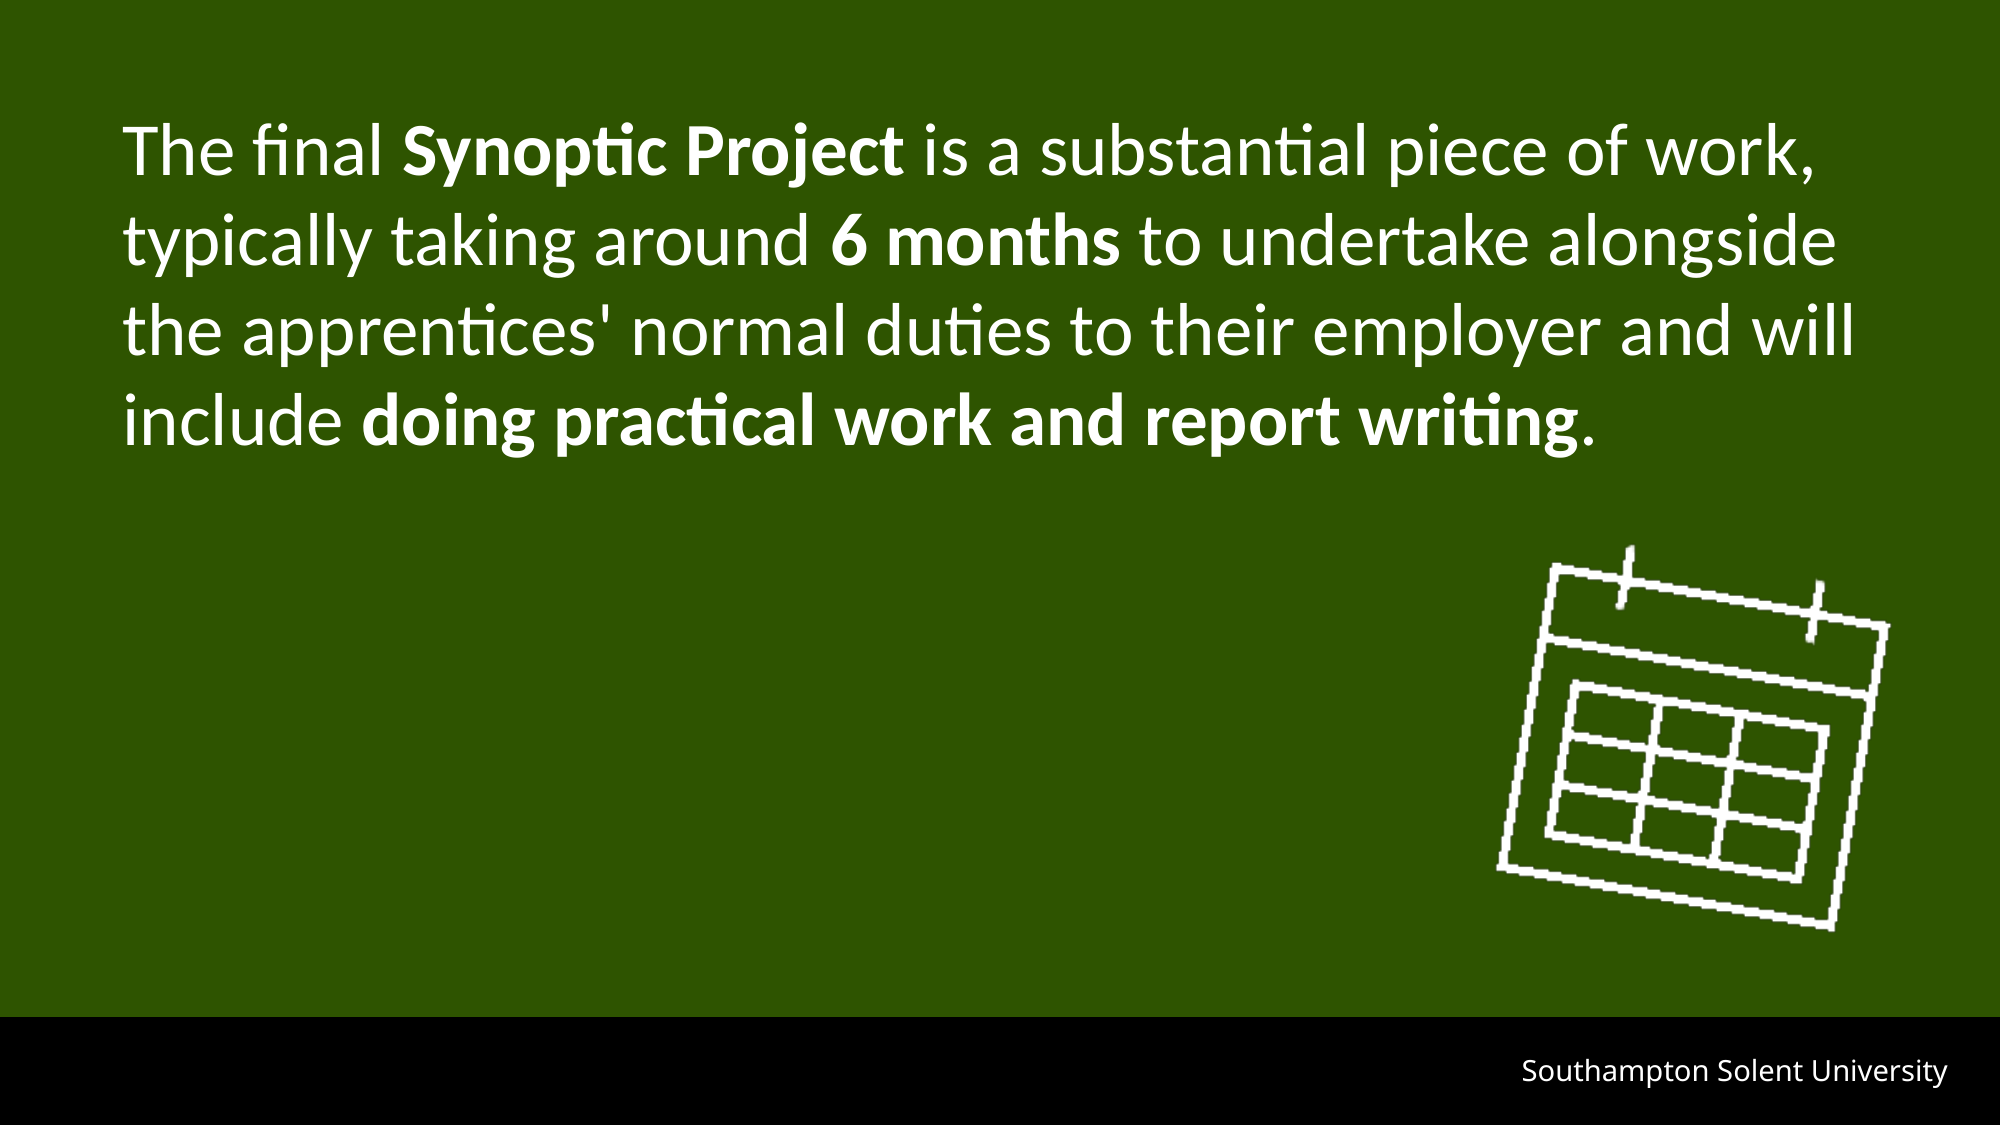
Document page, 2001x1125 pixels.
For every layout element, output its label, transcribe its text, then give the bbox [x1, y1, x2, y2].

picture [1416, 449, 1978, 1014]
text_box The final Synoptic Project is a substantial piece of work, typically taking around 6 months to undertake alongside the apprentices' normal duties to their employer and will include doing practical work and report writing. [107, 92, 1893, 468]
